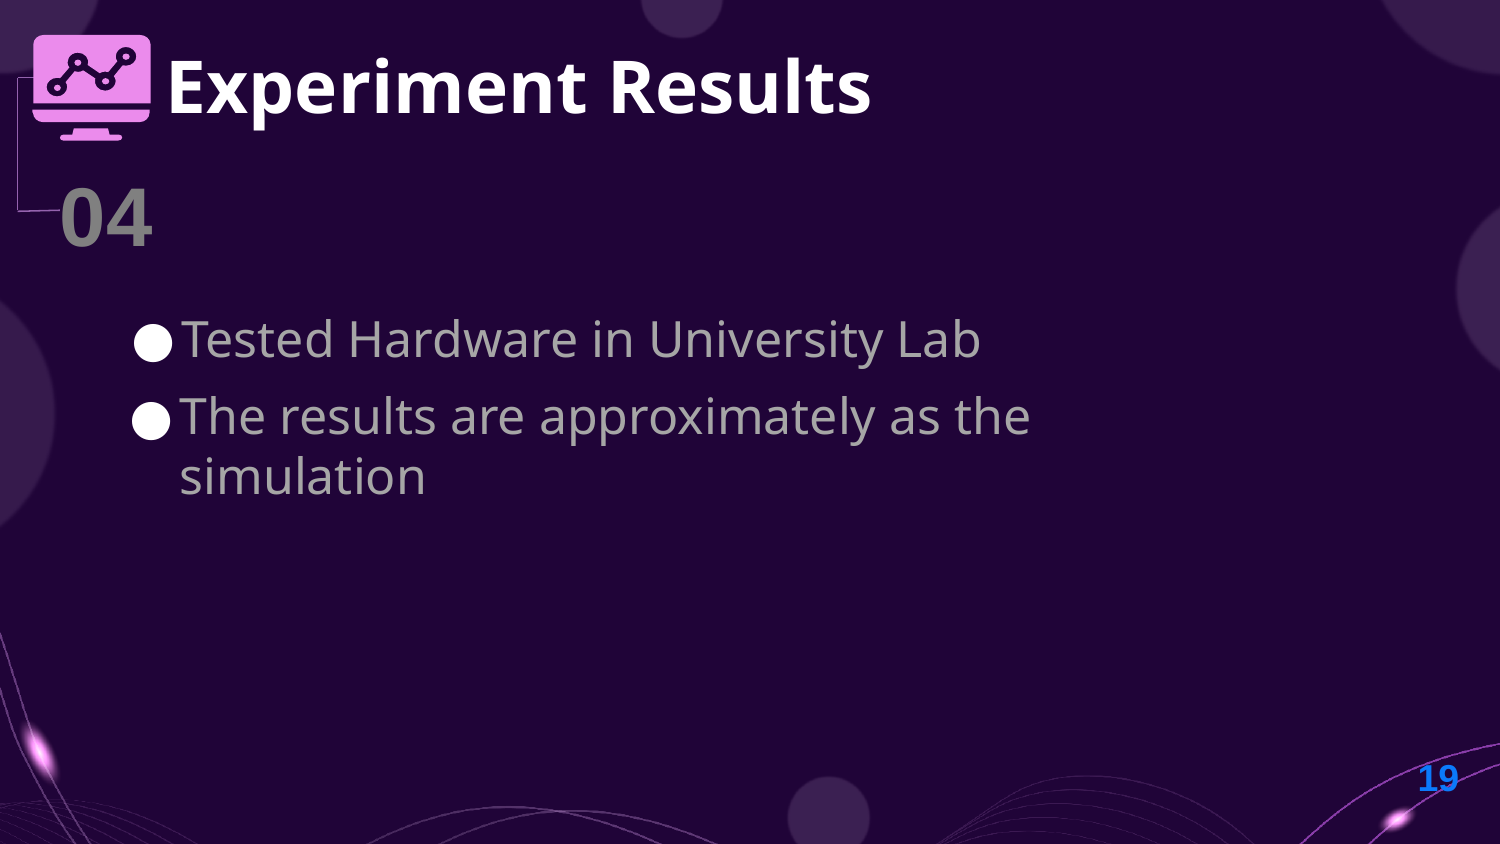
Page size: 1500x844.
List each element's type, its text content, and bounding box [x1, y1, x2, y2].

picture [0, 0, 1500, 844]
title Experiment Results [150, 26, 1249, 120]
text_box 04 [37, 161, 175, 264]
text_box Tested Hardware in University Lab [91, 292, 1272, 422]
text_box The results are approximately as the simulation [89, 369, 1270, 500]
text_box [32, 34, 151, 141]
text_box 19 [1399, 741, 1478, 812]
